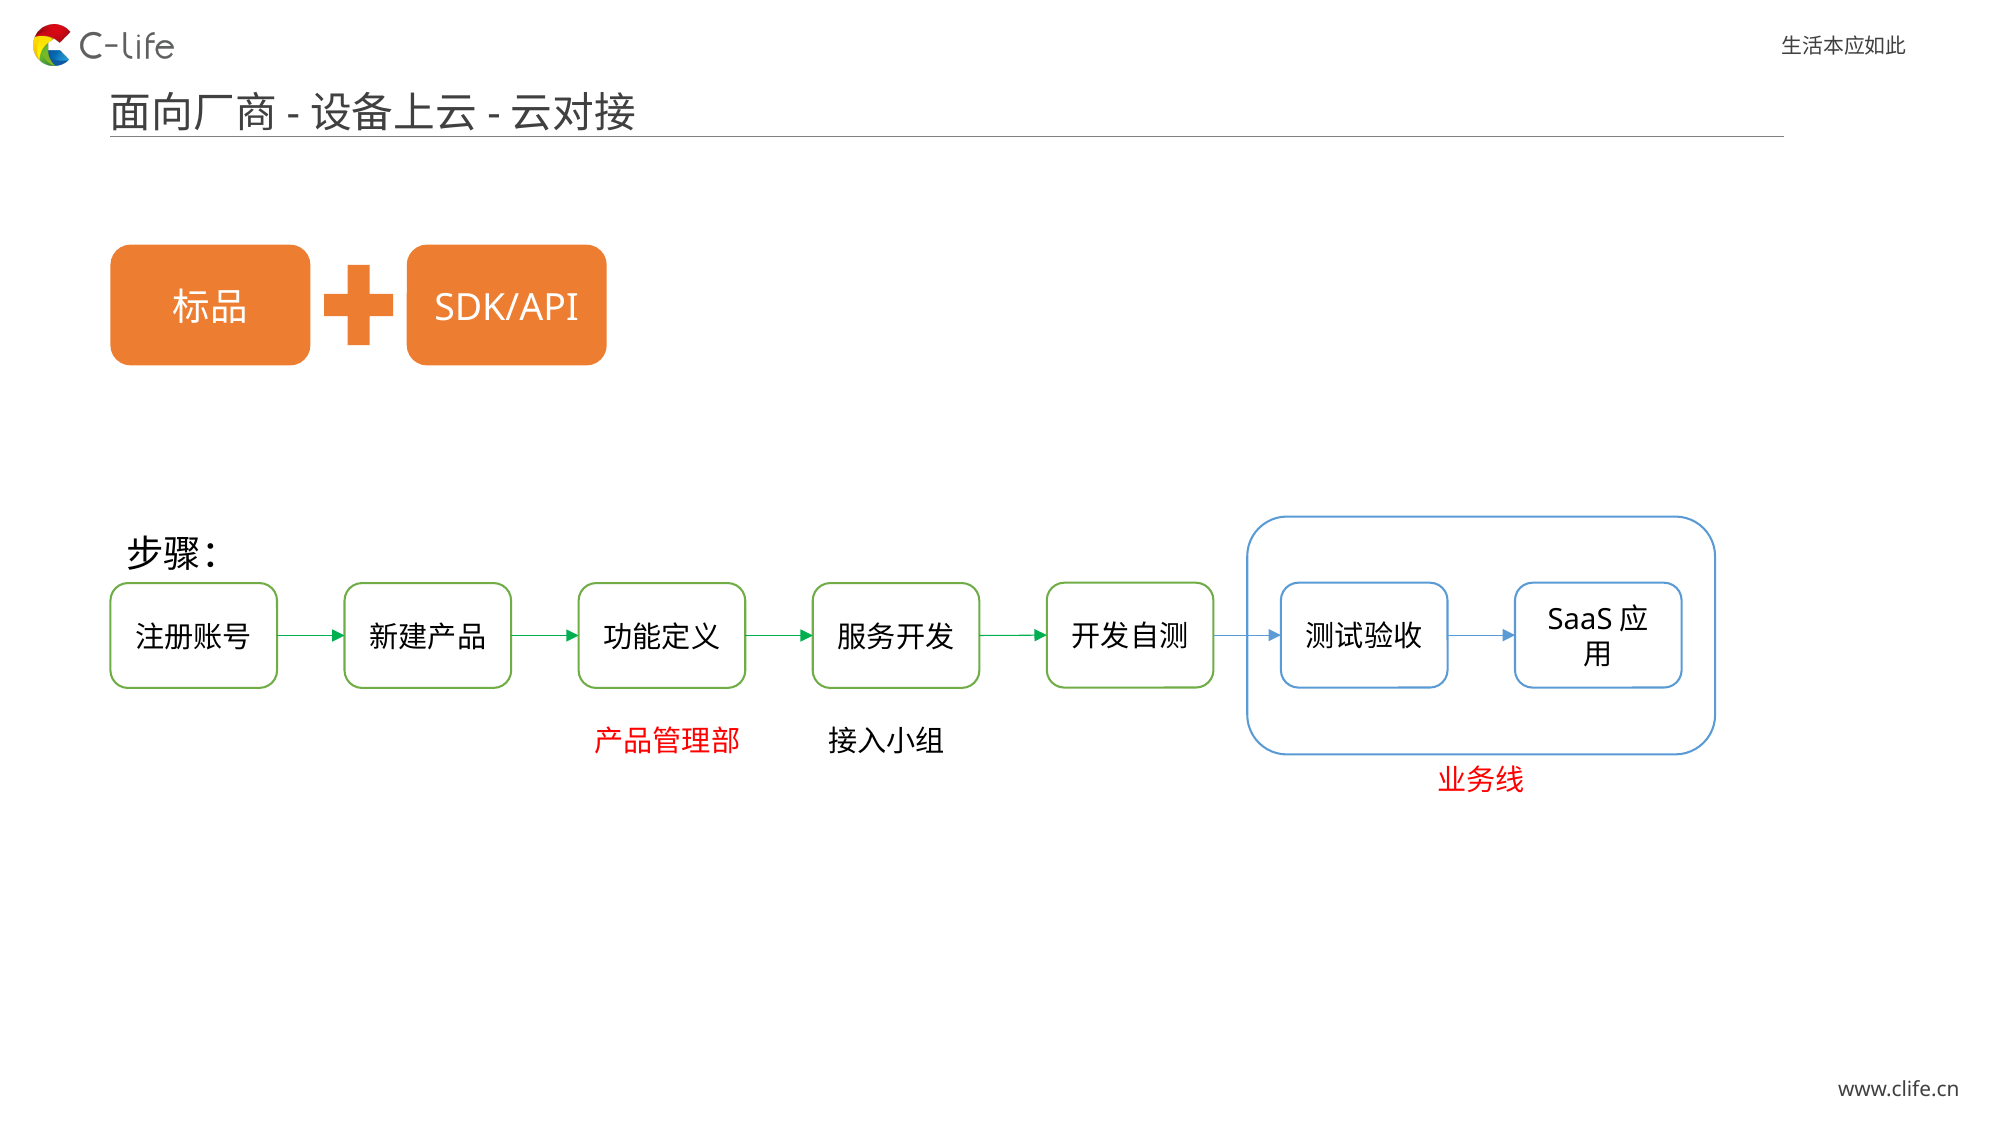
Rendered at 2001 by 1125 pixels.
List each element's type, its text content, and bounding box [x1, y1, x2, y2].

text_box 接入小组 [813, 714, 961, 765]
text_box 开发自测 [1045, 581, 1215, 689]
text_box 测试验收 [1279, 581, 1449, 689]
text_box [323, 264, 394, 346]
text_box 服务开发 [811, 582, 981, 689]
text_box 步骤： [111, 522, 254, 583]
text_box 业务线 [1422, 753, 1540, 804]
text_box SDK/API [405, 243, 608, 367]
text_box 注册账号 [109, 582, 279, 689]
text_box 标品 [109, 243, 312, 367]
picture [33, 24, 174, 66]
text_box 新建产品 [343, 582, 513, 689]
text_box SaaS应用 [1513, 581, 1683, 689]
text_box 产品管理部 [579, 715, 756, 765]
text_box 面向厂商-设备上云-云对接 [94, 56, 1164, 165]
text_box 功能定义 [577, 582, 747, 689]
text_box [1246, 515, 1717, 756]
